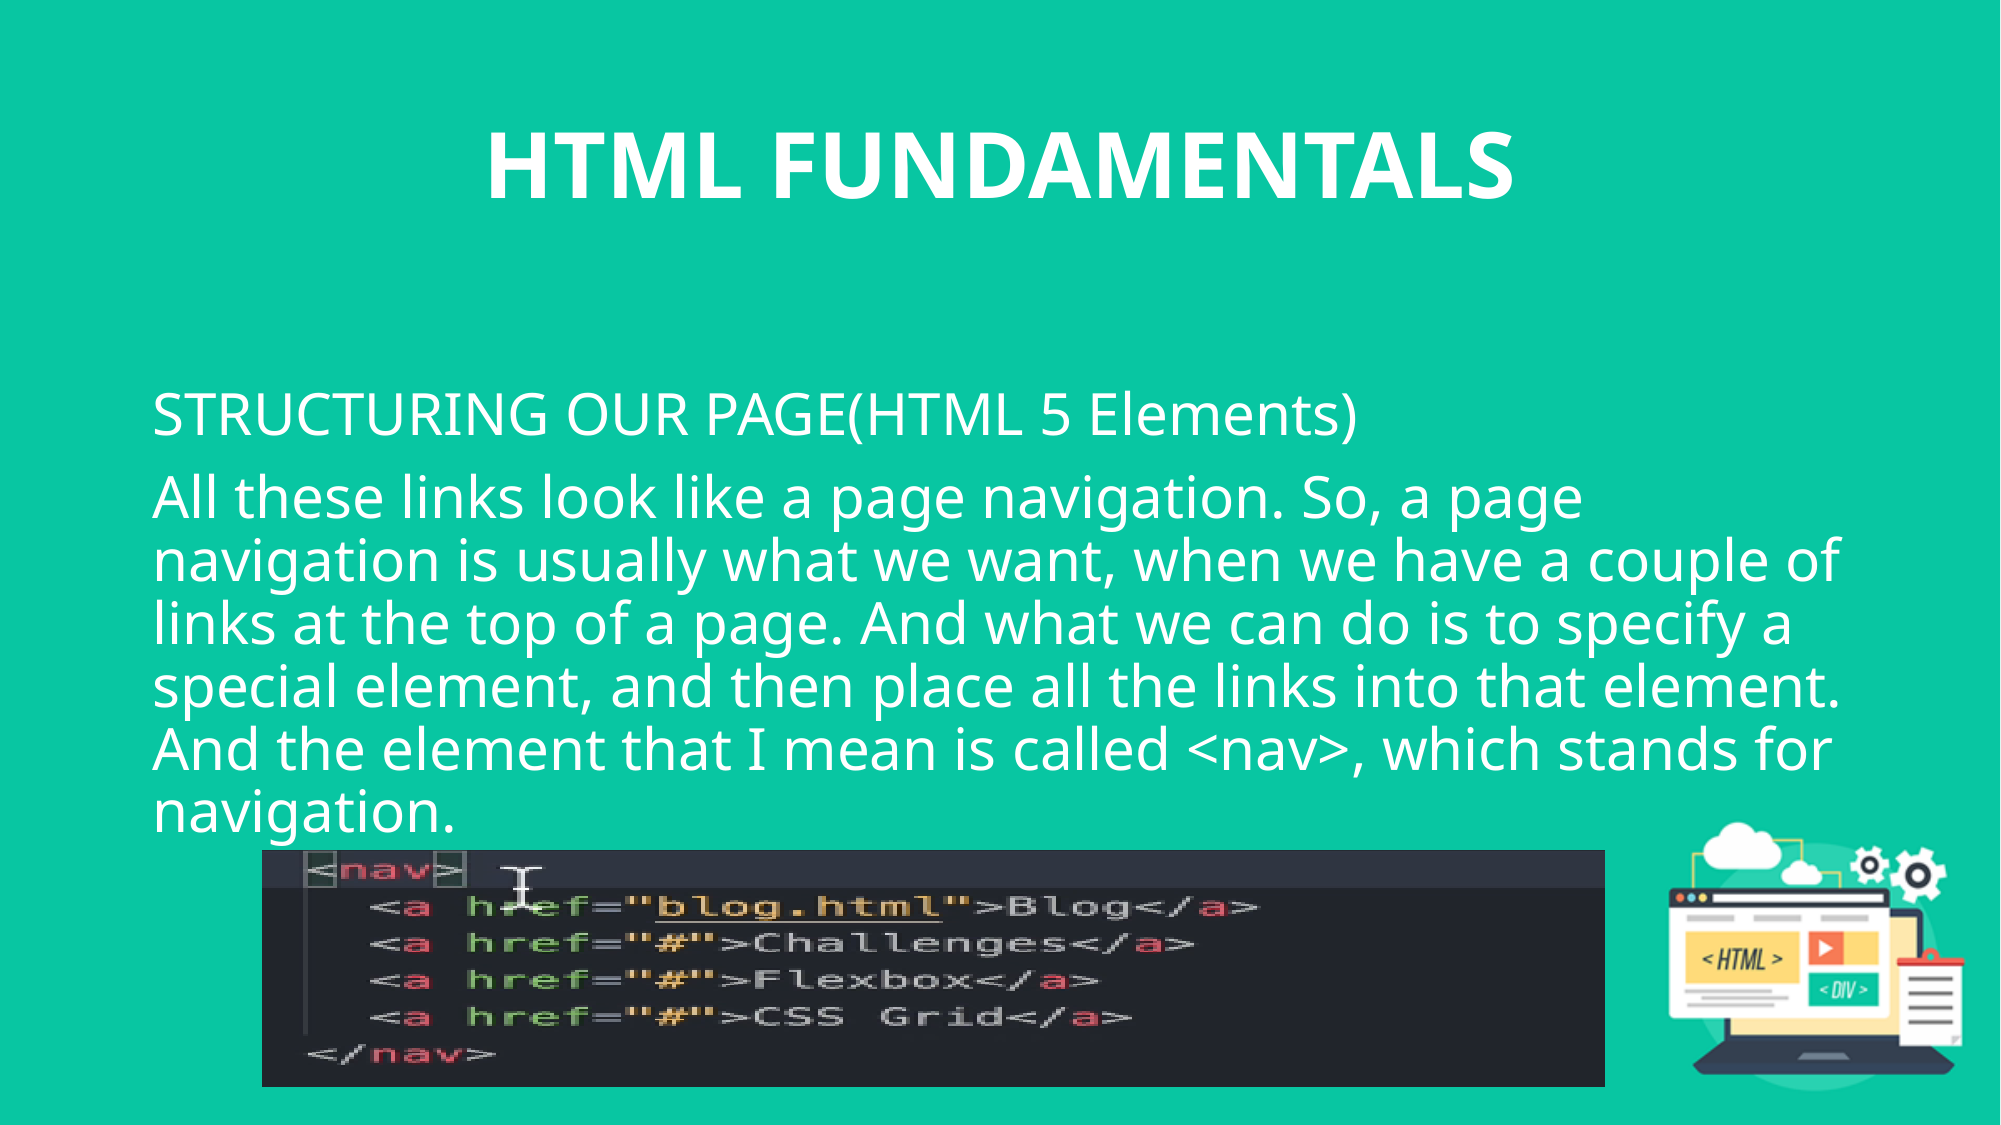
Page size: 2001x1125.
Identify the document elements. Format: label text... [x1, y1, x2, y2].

title HTML FUNDAMENTALS [137, 59, 1863, 278]
picture [0, 0, 2001, 1125]
list STRUCTURING OUR PAGE(HTML 5 Elements) All these links look like a page navigation. So, a page navigation is usually what we want, when we have a couple of links at the top of a page. And what we can do is to specify a special element, and then place all the links into that element. And the element that I mean is called <nav>, which stands for navigation. [137, 293, 1863, 1109]
